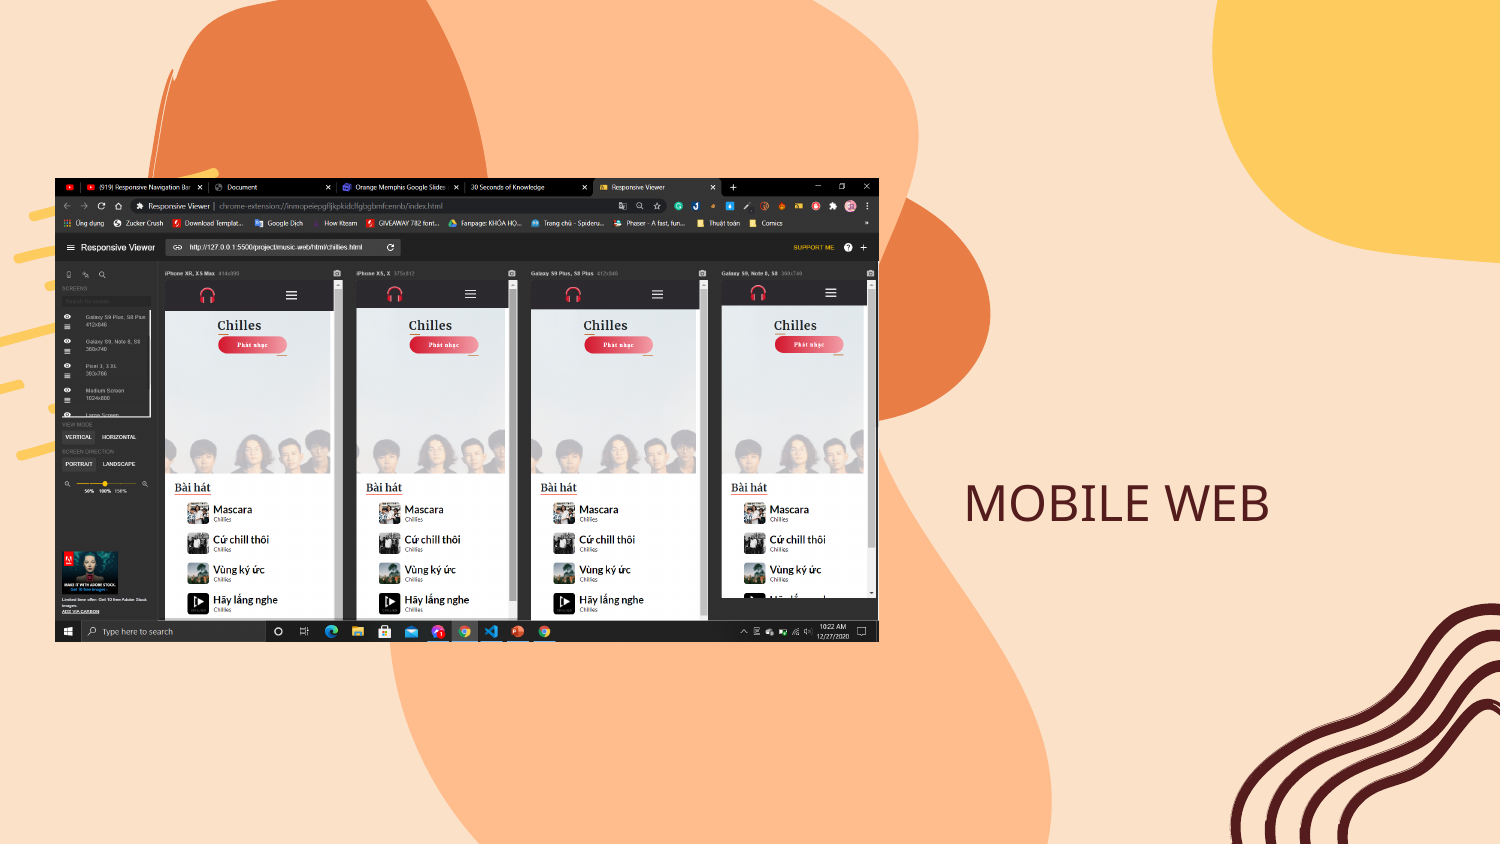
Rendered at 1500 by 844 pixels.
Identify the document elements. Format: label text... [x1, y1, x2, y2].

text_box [10, 129, 298, 526]
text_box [1305, 549, 1487, 844]
picture [54, 177, 879, 642]
text_box [1212, 0, 1500, 264]
text_box [390, 547, 1052, 844]
title MOBILE WEB [883, 451, 1287, 547]
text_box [146, 0, 992, 438]
